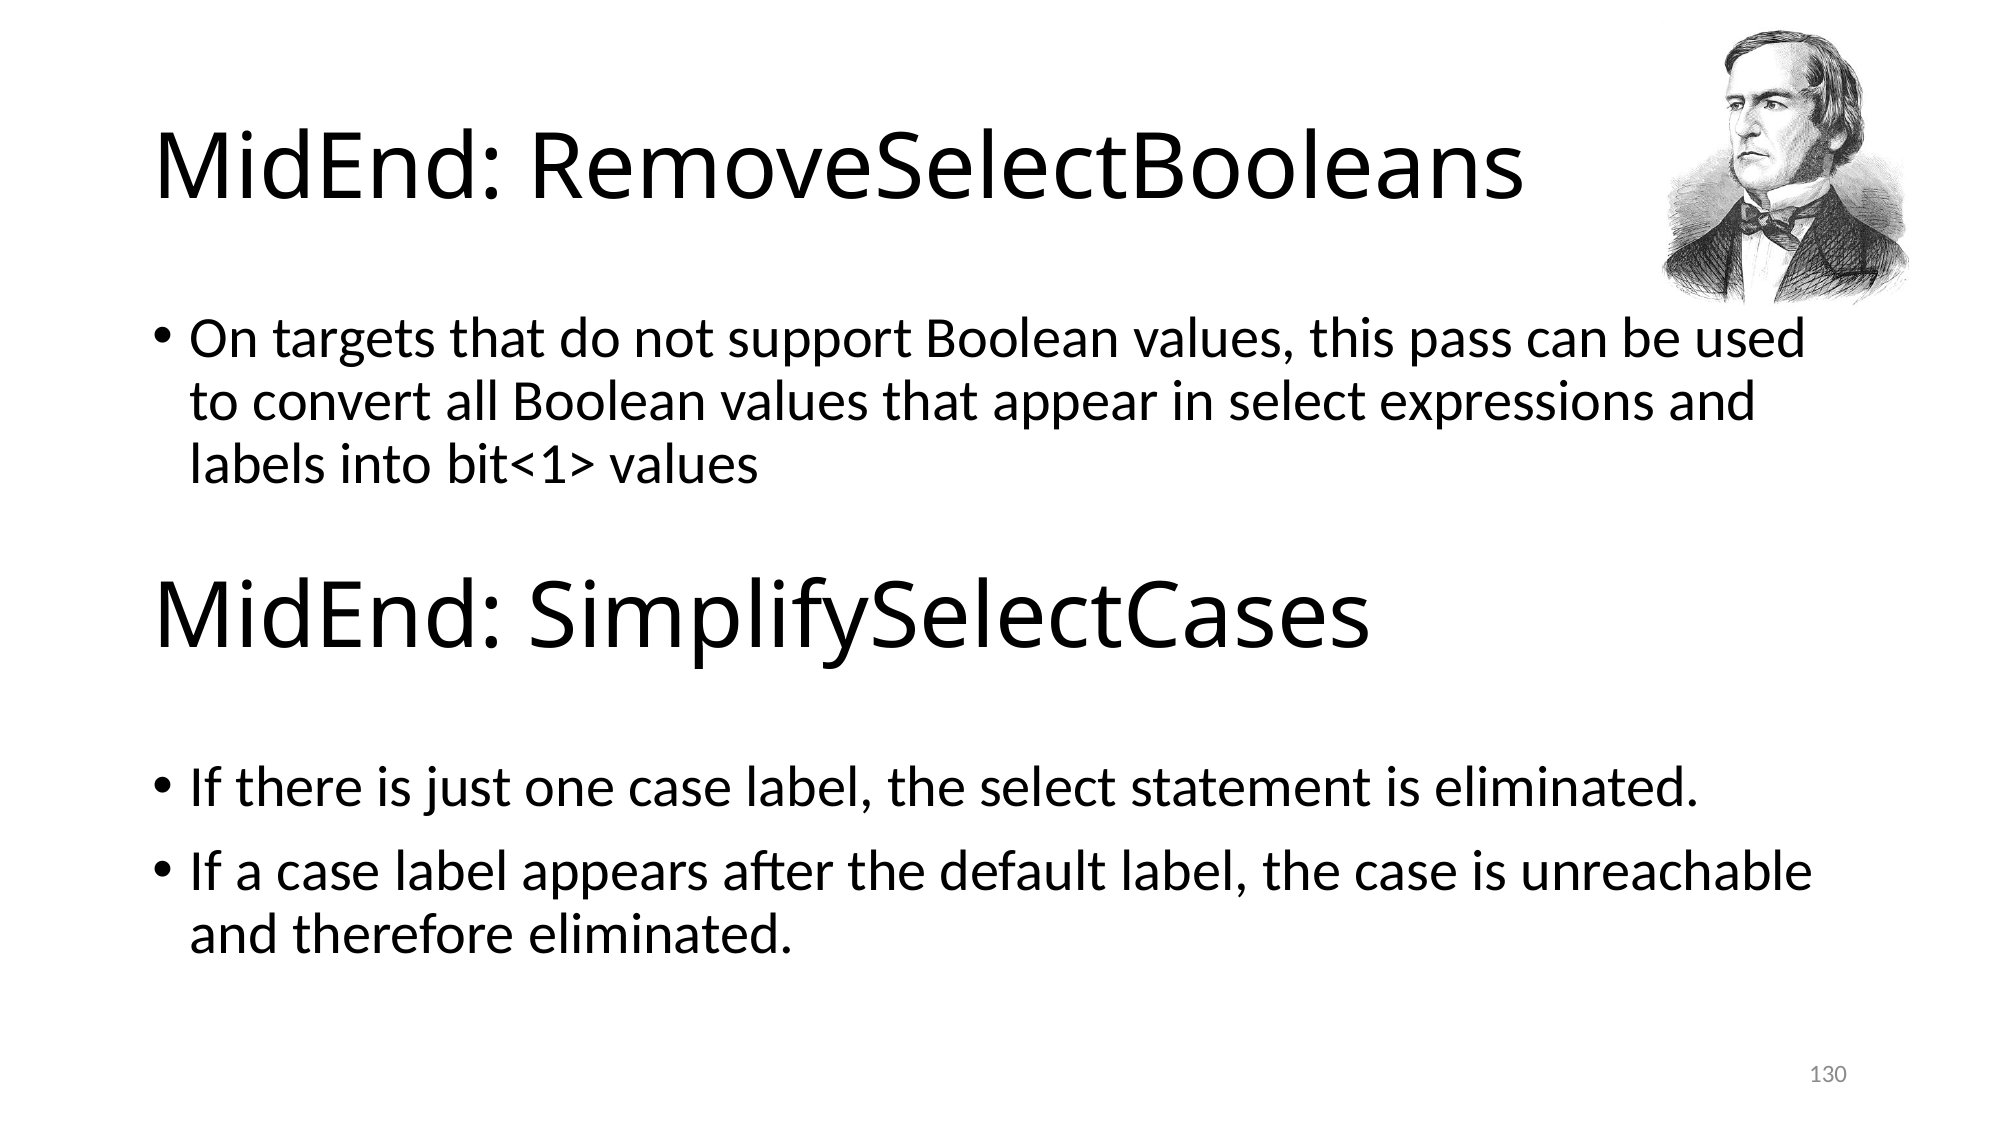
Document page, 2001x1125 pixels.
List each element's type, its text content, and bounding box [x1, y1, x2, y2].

text_box If there is just one case label, the select statement is eliminated. If a case label appears after the default label, the case is unreachable and therefore eliminated. [137, 748, 1863, 1021]
slide_number 130 [1412, 1042, 1863, 1103]
list On targets that do not support Boolean values, this pass can be used to convert all Boolean values that appear in select expressions and labels into bit<1> values [137, 299, 1863, 509]
picture [1655, 22, 1914, 315]
text_box MidEnd: SimplifySelectCases [137, 509, 1863, 727]
title MidEnd: RemoveSelectBooleans [137, 59, 1655, 278]
